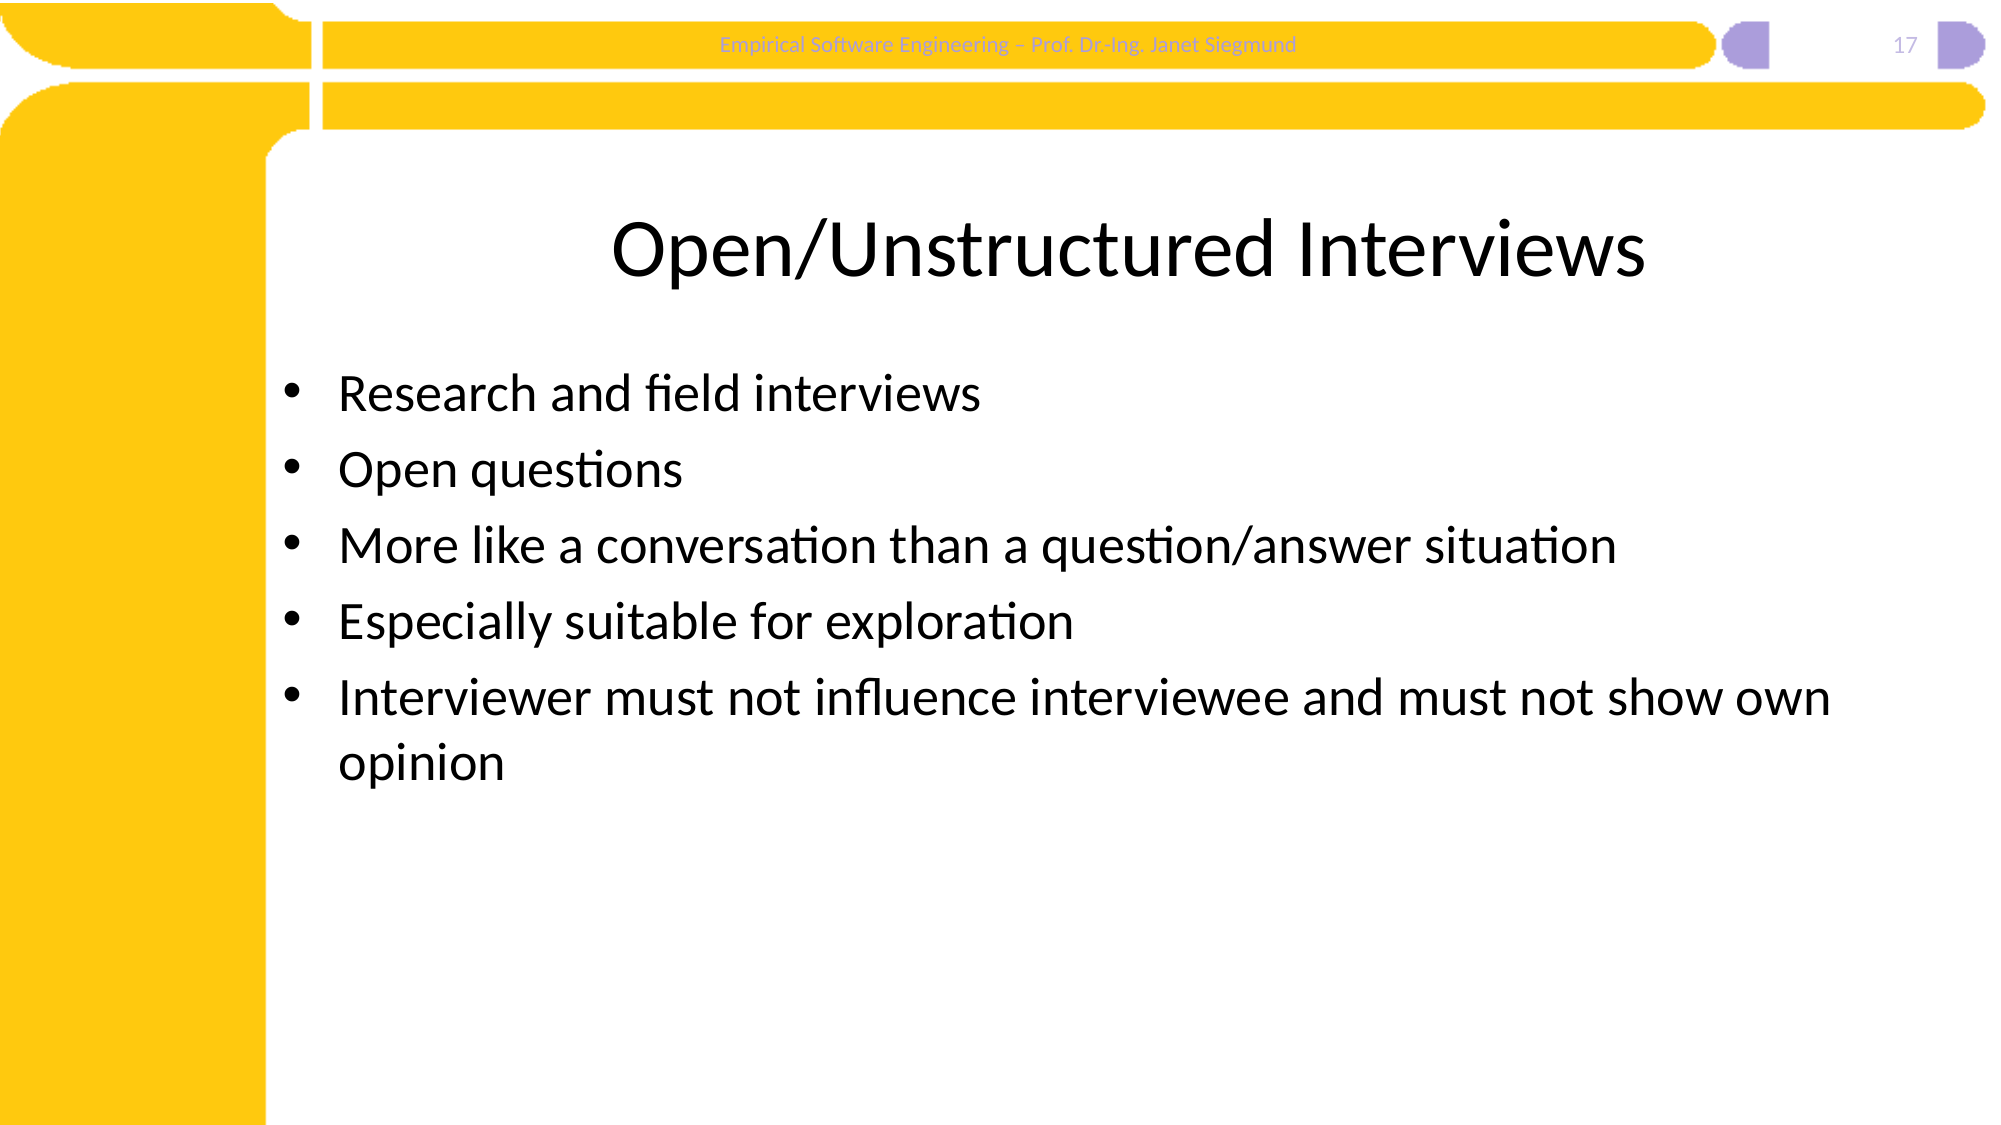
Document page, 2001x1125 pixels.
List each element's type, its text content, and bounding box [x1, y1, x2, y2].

slide_number 17 [1767, 20, 1934, 67]
title Open/Unstructured Interviews [267, 149, 1993, 338]
list Research and field interviews Open questions More like a conversation than a question/answer situation Especially suitable for exploration Interviewer must not influence interviewee and must not show own opinion [267, 349, 1993, 1104]
picture [0, 3, 1999, 1125]
